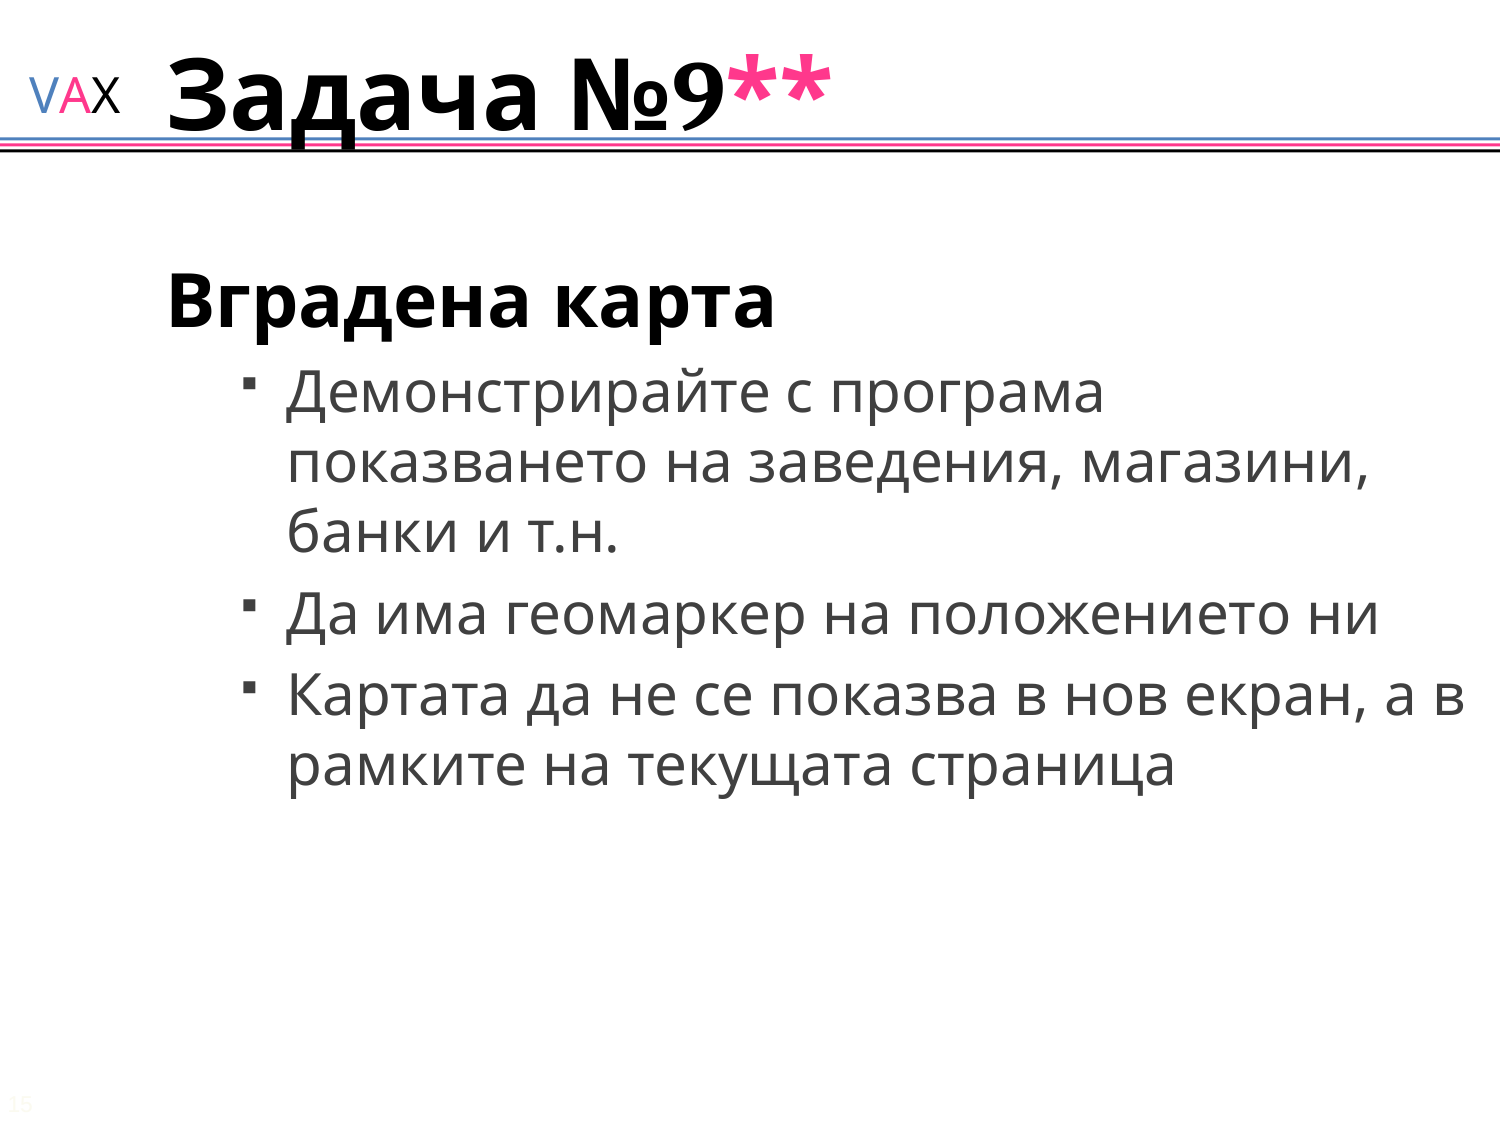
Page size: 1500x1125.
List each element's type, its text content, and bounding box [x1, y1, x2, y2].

title Задача №9** [0, 37, 1500, 144]
list Вградена карта Демонстрирайте с програма показването на заведения, магазини, банки и т.н. Да има геомаркер на положението ни Картата да не се показва в нов екран, а в рамките на текущата страница [150, 200, 1488, 1113]
